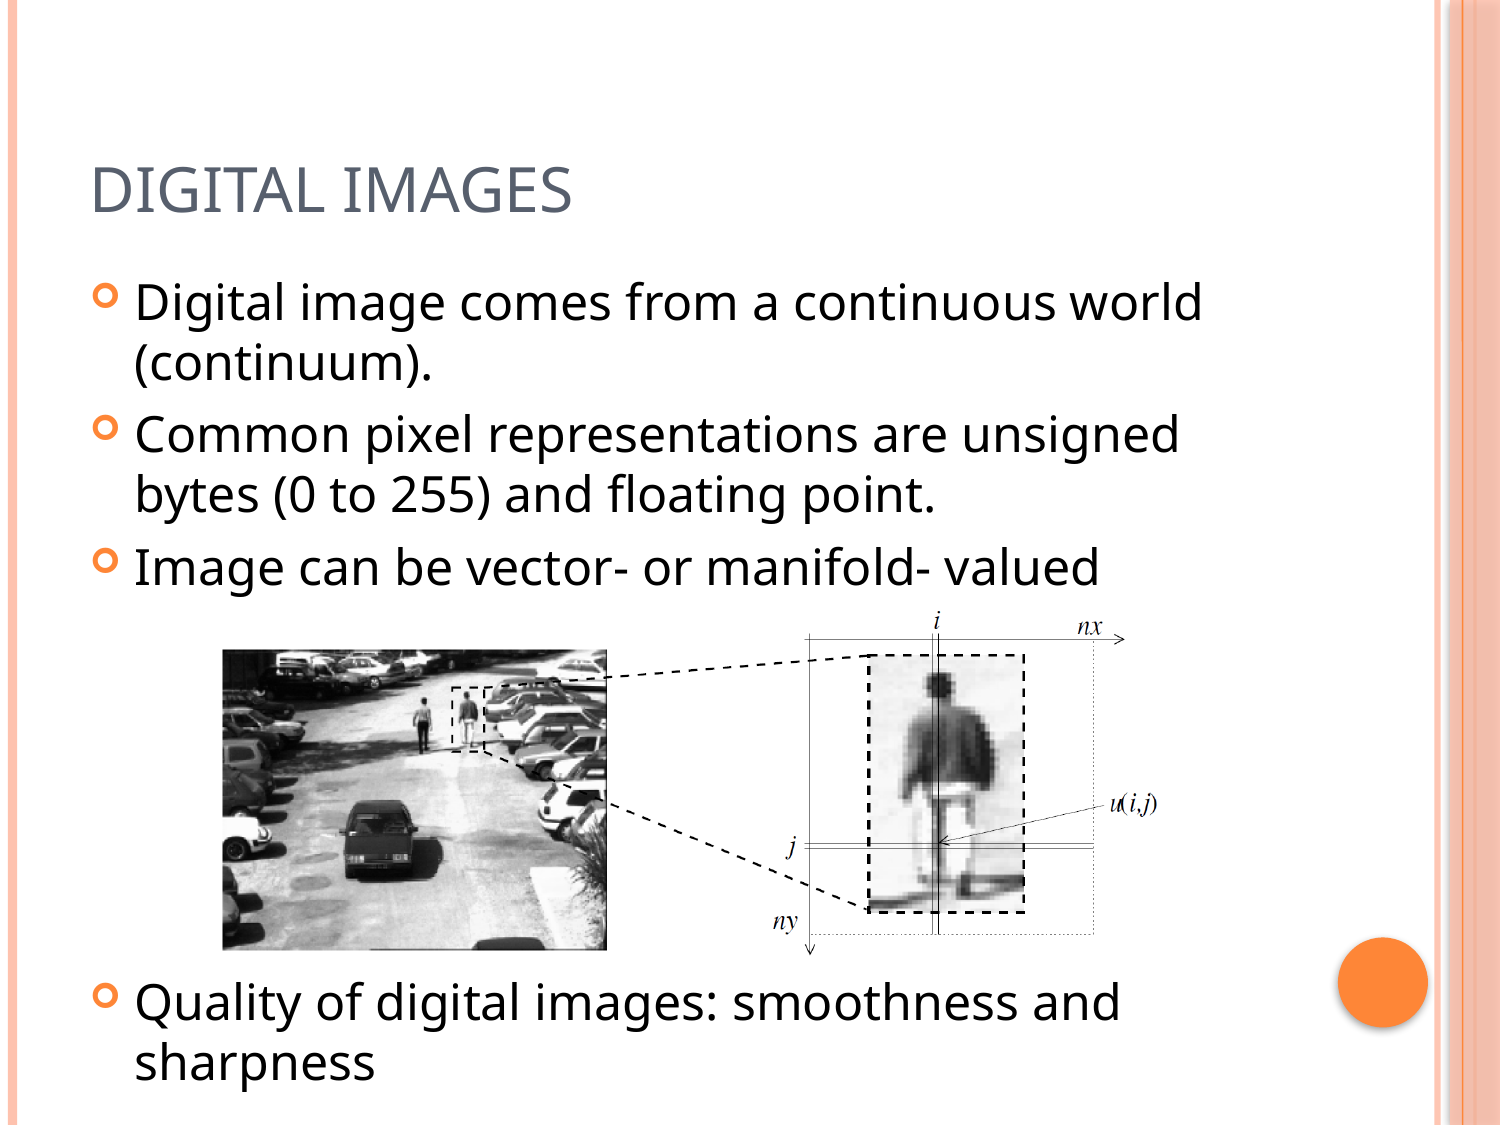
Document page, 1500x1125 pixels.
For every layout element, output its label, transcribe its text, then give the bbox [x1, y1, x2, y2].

title Digital Images [75, 45, 1300, 233]
picture [211, 599, 1163, 957]
list Digital image comes from a continuous world (continuum). Common pixel representations are unsigned bytes (0 to 255) and floating point. Image can be vector- or manifold- valued Quality of digital images: smoothness and sharpness [75, 262, 1288, 1125]
